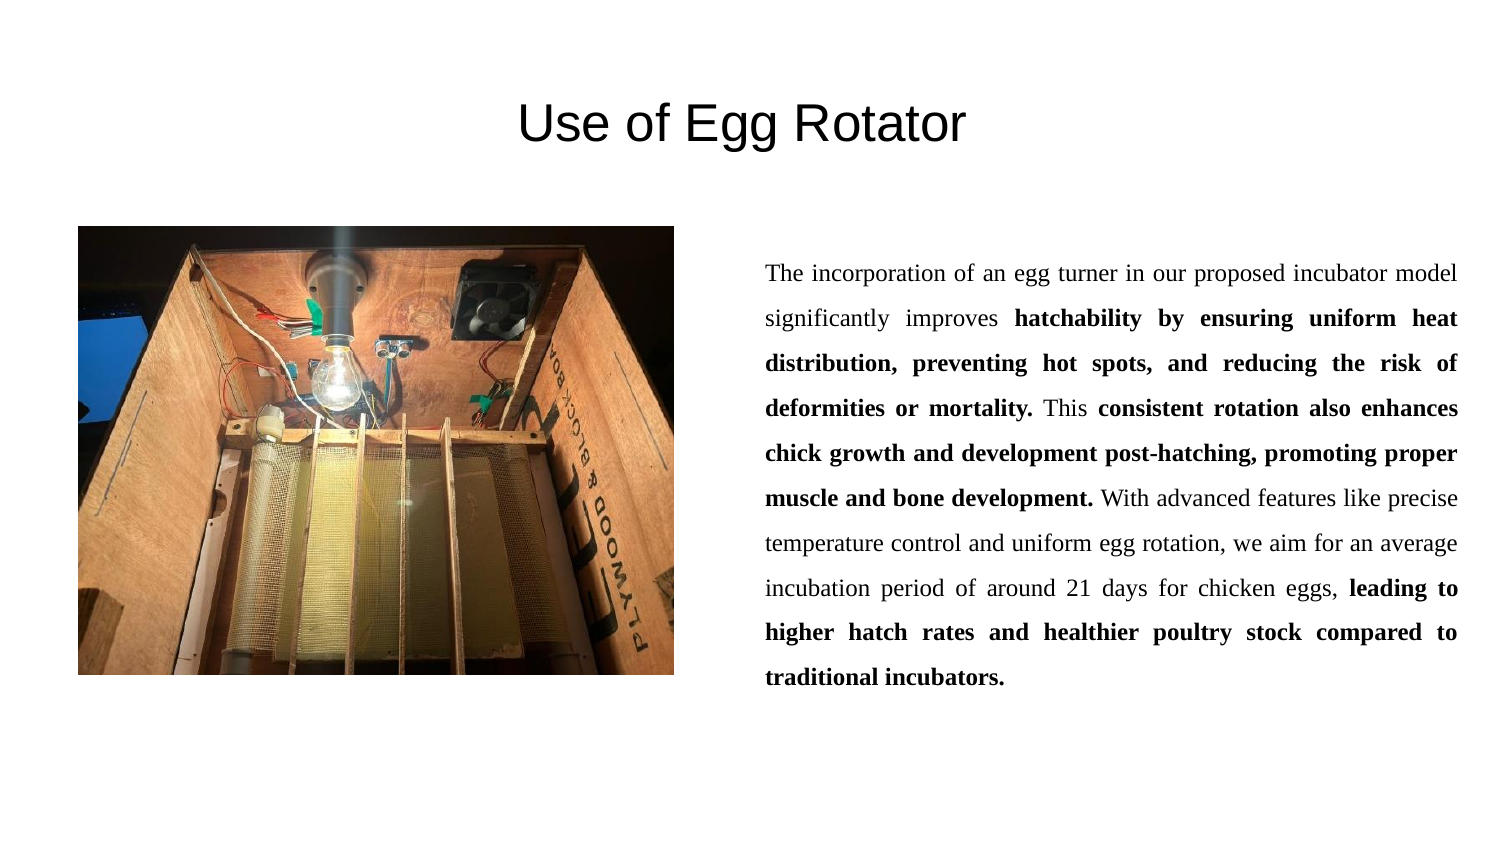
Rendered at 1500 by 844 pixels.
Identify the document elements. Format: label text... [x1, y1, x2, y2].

picture [77, 226, 674, 675]
title Use of Egg Rotator [51, 72, 1449, 167]
text_box The incorporation of an egg turner in our proposed incubator model significantly improves hatchability by ensuring uniform heat distribution, preventing hot spots, and reducing the risk of deformities or mortality. This consistent rotation also enhances chick growth and development post-hatching, promoting proper muscle and bone development. With advanced features like precise temperature control and uniform egg rotation, we aim for an average incubation period of around 21 days for chicken eggs, leading to higher hatch rates and healthier poultry stock compared to traditional incubators. [750, 226, 1474, 776]
